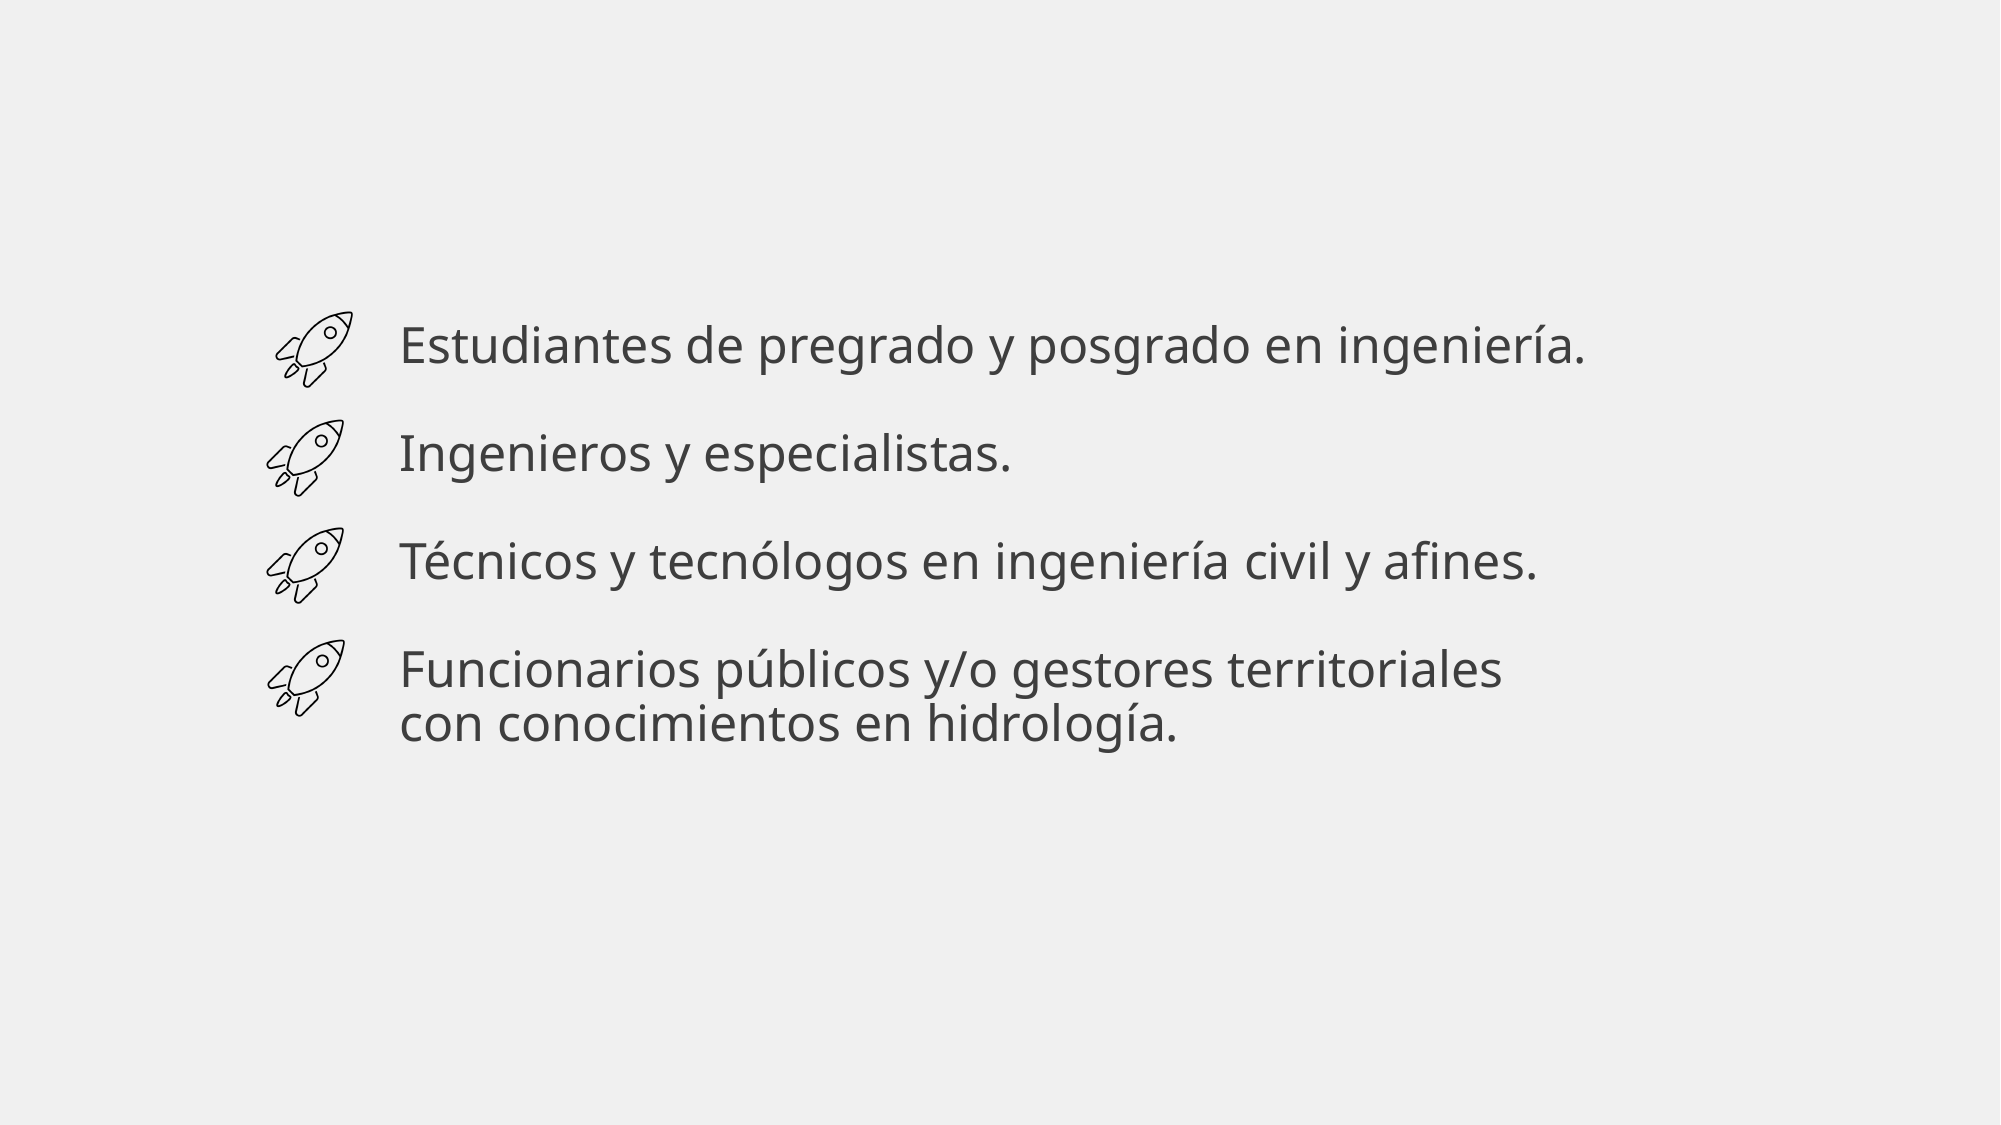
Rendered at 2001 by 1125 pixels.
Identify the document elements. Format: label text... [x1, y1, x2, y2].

title Estudiantes de pregrado y posgrado en ingeniería. Ingenieros y especialistas. Técnicos y tecnólogos en ingeniería civil y afines. Funcionarios públicos y/o gestores territoriales con conocimientos en hidrología. [384, 313, 1616, 812]
picture [260, 521, 350, 610]
picture [269, 305, 359, 394]
picture [261, 633, 351, 723]
picture [260, 413, 350, 503]
